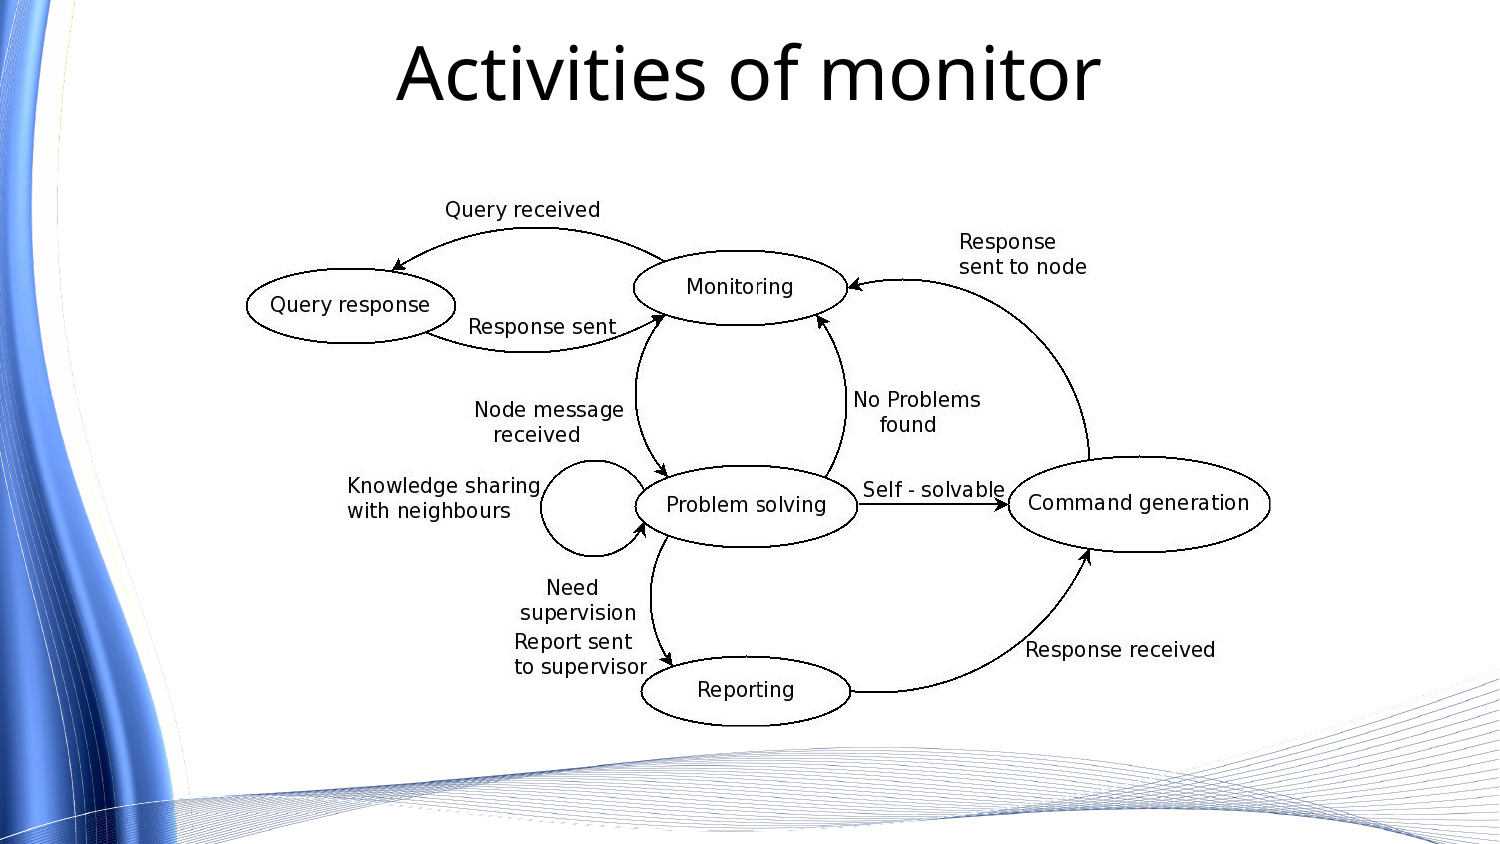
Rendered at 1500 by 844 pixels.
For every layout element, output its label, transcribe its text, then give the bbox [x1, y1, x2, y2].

picture [245, 198, 1272, 728]
text_box [0, 0, 137, 668]
title Activities of monitor [75, 0, 1425, 141]
